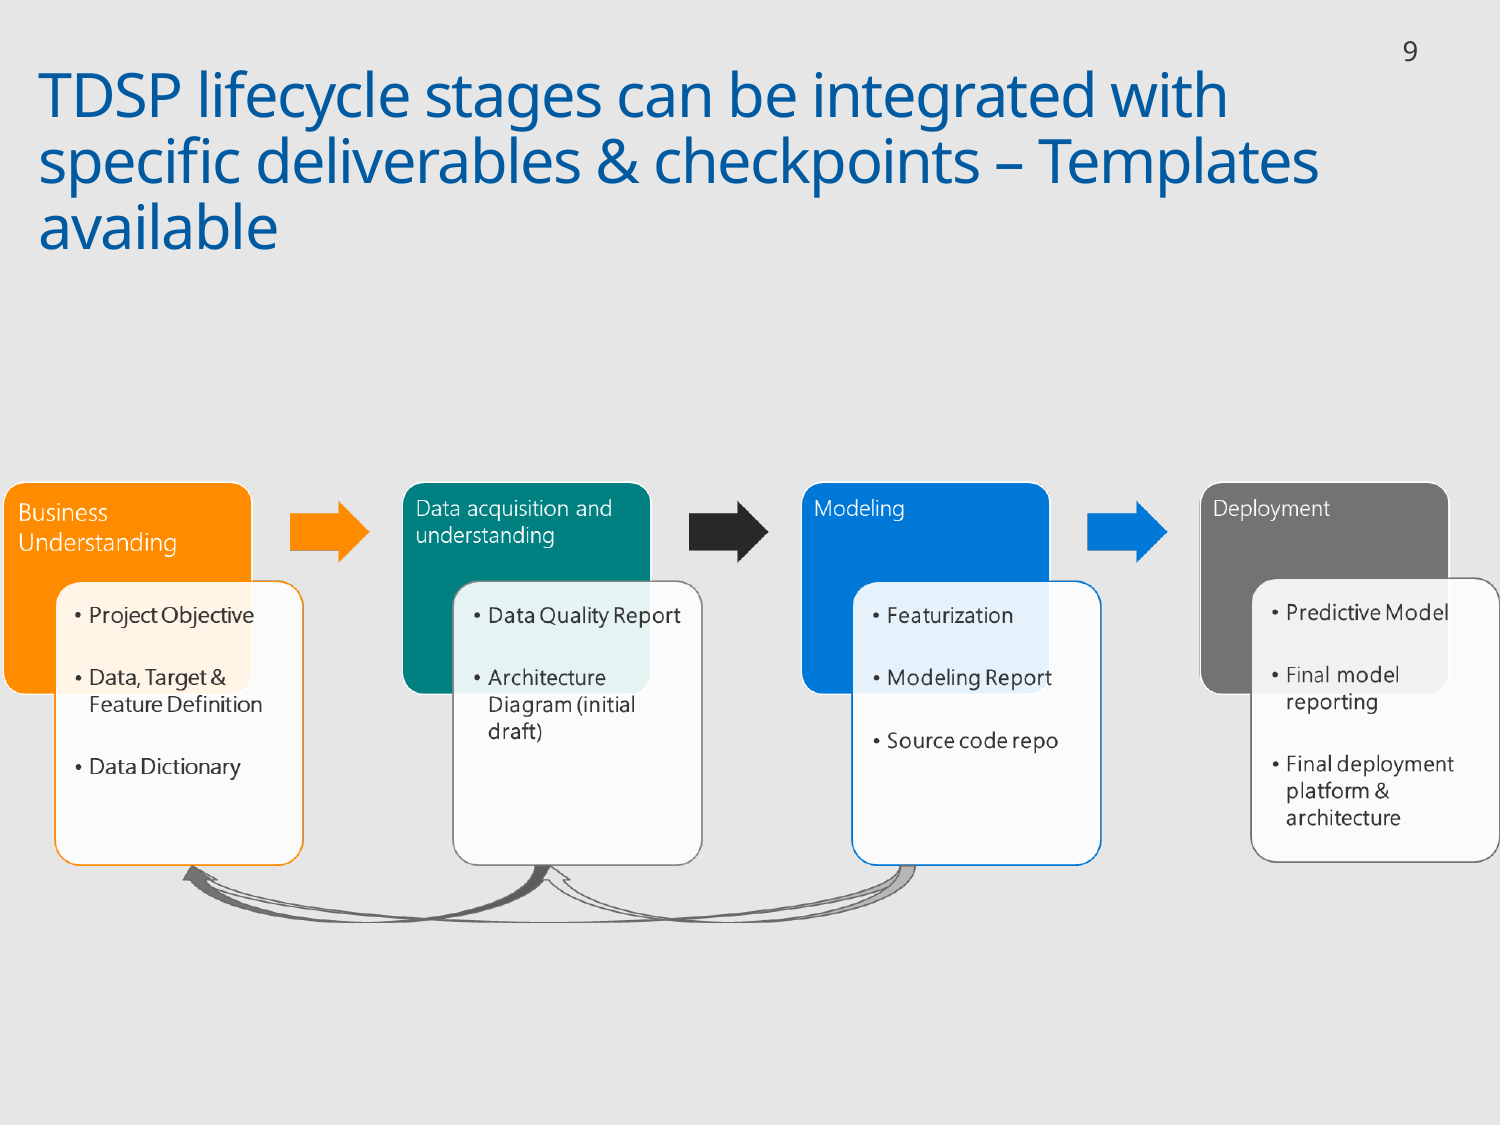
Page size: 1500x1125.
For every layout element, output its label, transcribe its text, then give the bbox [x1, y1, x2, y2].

text_box 9 [1380, 17, 1500, 85]
picture [0, 481, 1500, 924]
title TDSP lifecycle stages can be integrated with specific deliverables & checkpoints – Templates available [14, 50, 1449, 186]
